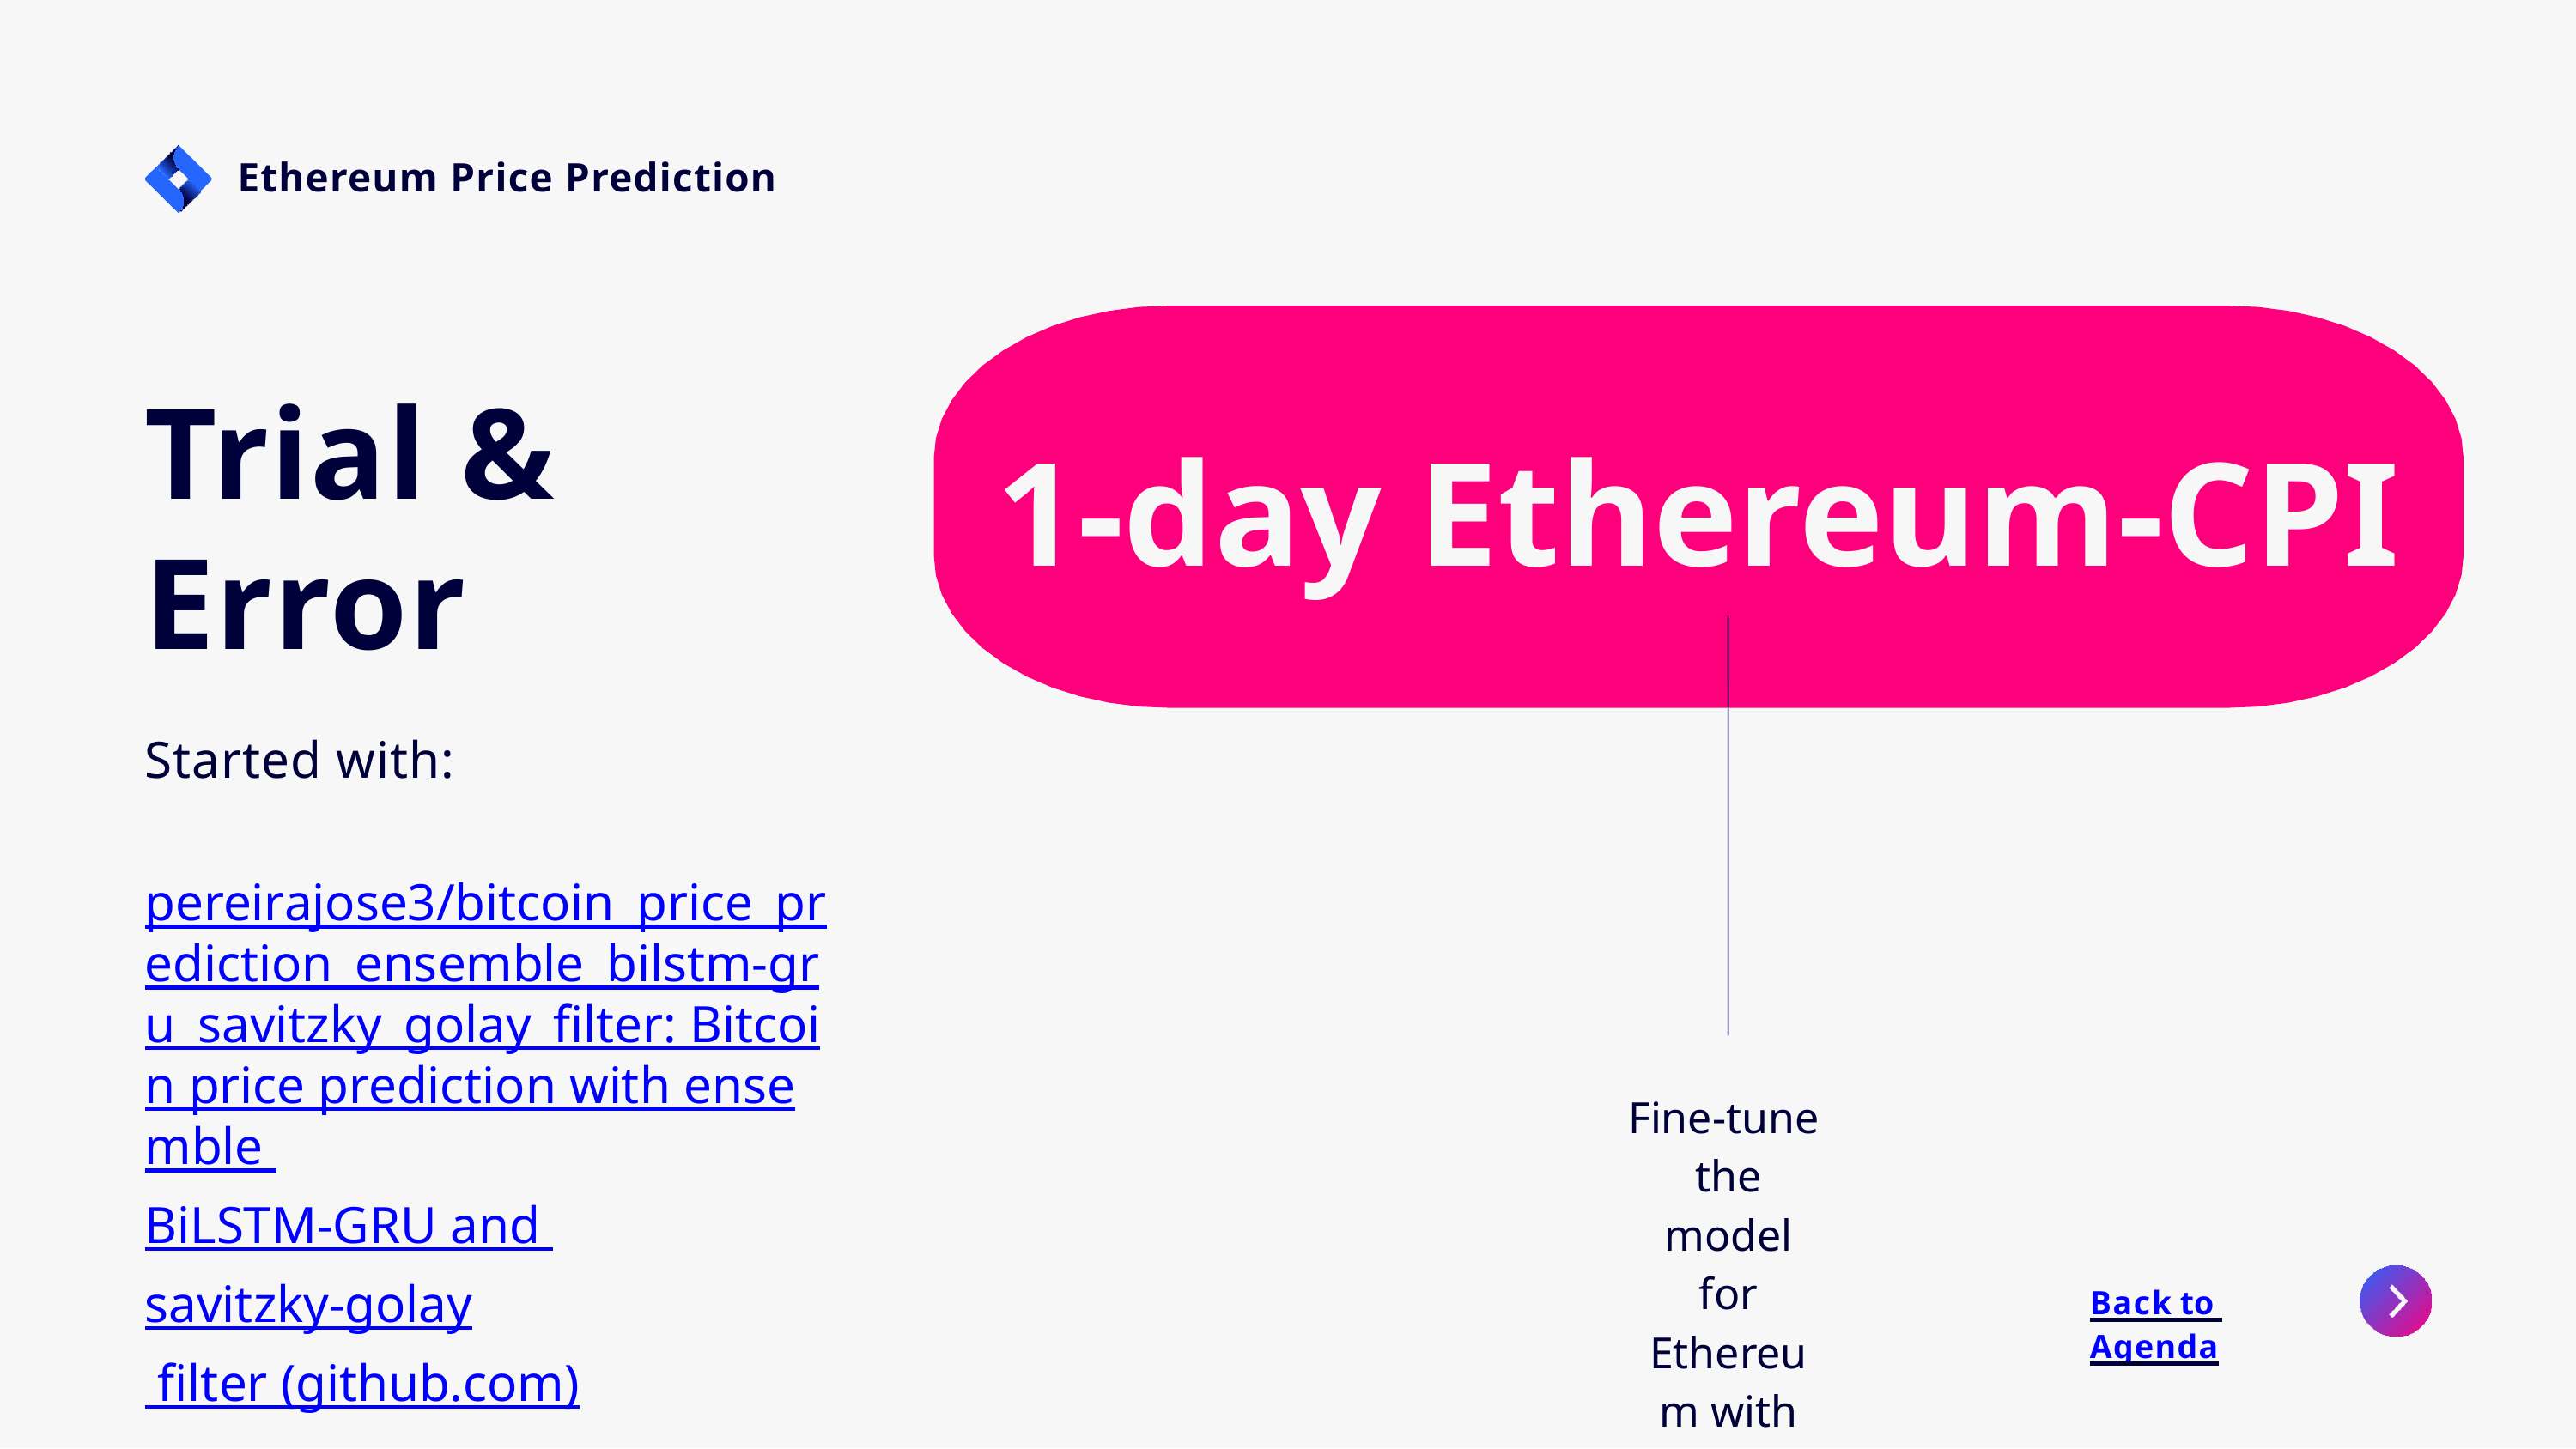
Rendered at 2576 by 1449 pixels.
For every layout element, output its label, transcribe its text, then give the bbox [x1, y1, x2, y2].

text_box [2360, 1264, 2432, 1337]
text_box Back to Agenda [2087, 1281, 2335, 1371]
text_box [144, 144, 212, 214]
text_box 1-day Ethereum-CPI [994, 421, 2462, 595]
text_box [933, 306, 2457, 708]
text_box Ethereum Price Prediction [235, 150, 859, 200]
text_box Started with: pereirajose3/bitcoin_price_prediction_ensemble_bilstm-gru_savitzky_golay_filter: Bitcoin price prediction with ensemble BiLSTM-GRU and savitzky-golay filter (github.com) [143, 717, 827, 1176]
text_box Fine-tune the model for Ethereum with CPI [1576, 1082, 1880, 1449]
title Trial & Error [143, 372, 705, 675]
